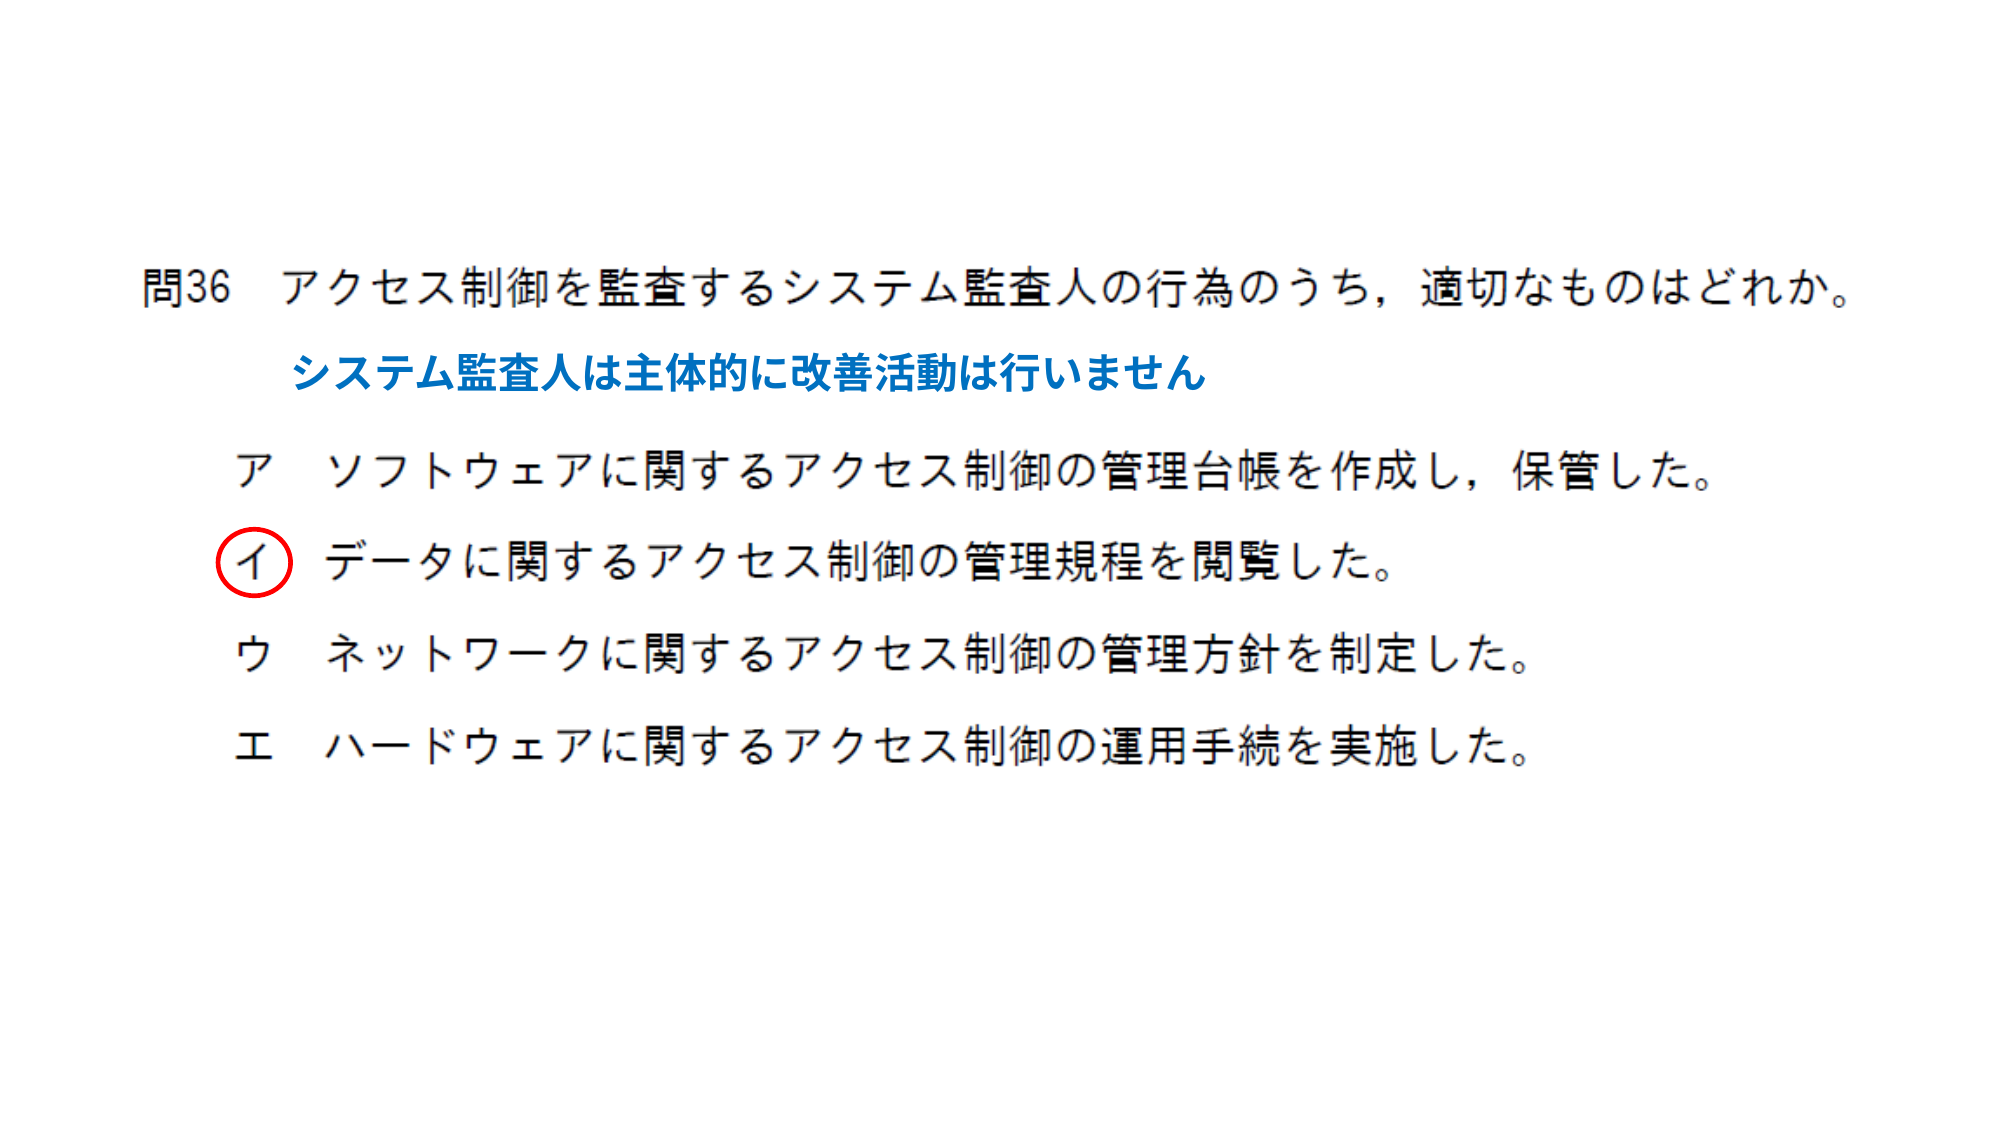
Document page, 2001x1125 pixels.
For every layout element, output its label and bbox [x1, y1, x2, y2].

picture [119, 240, 1881, 803]
